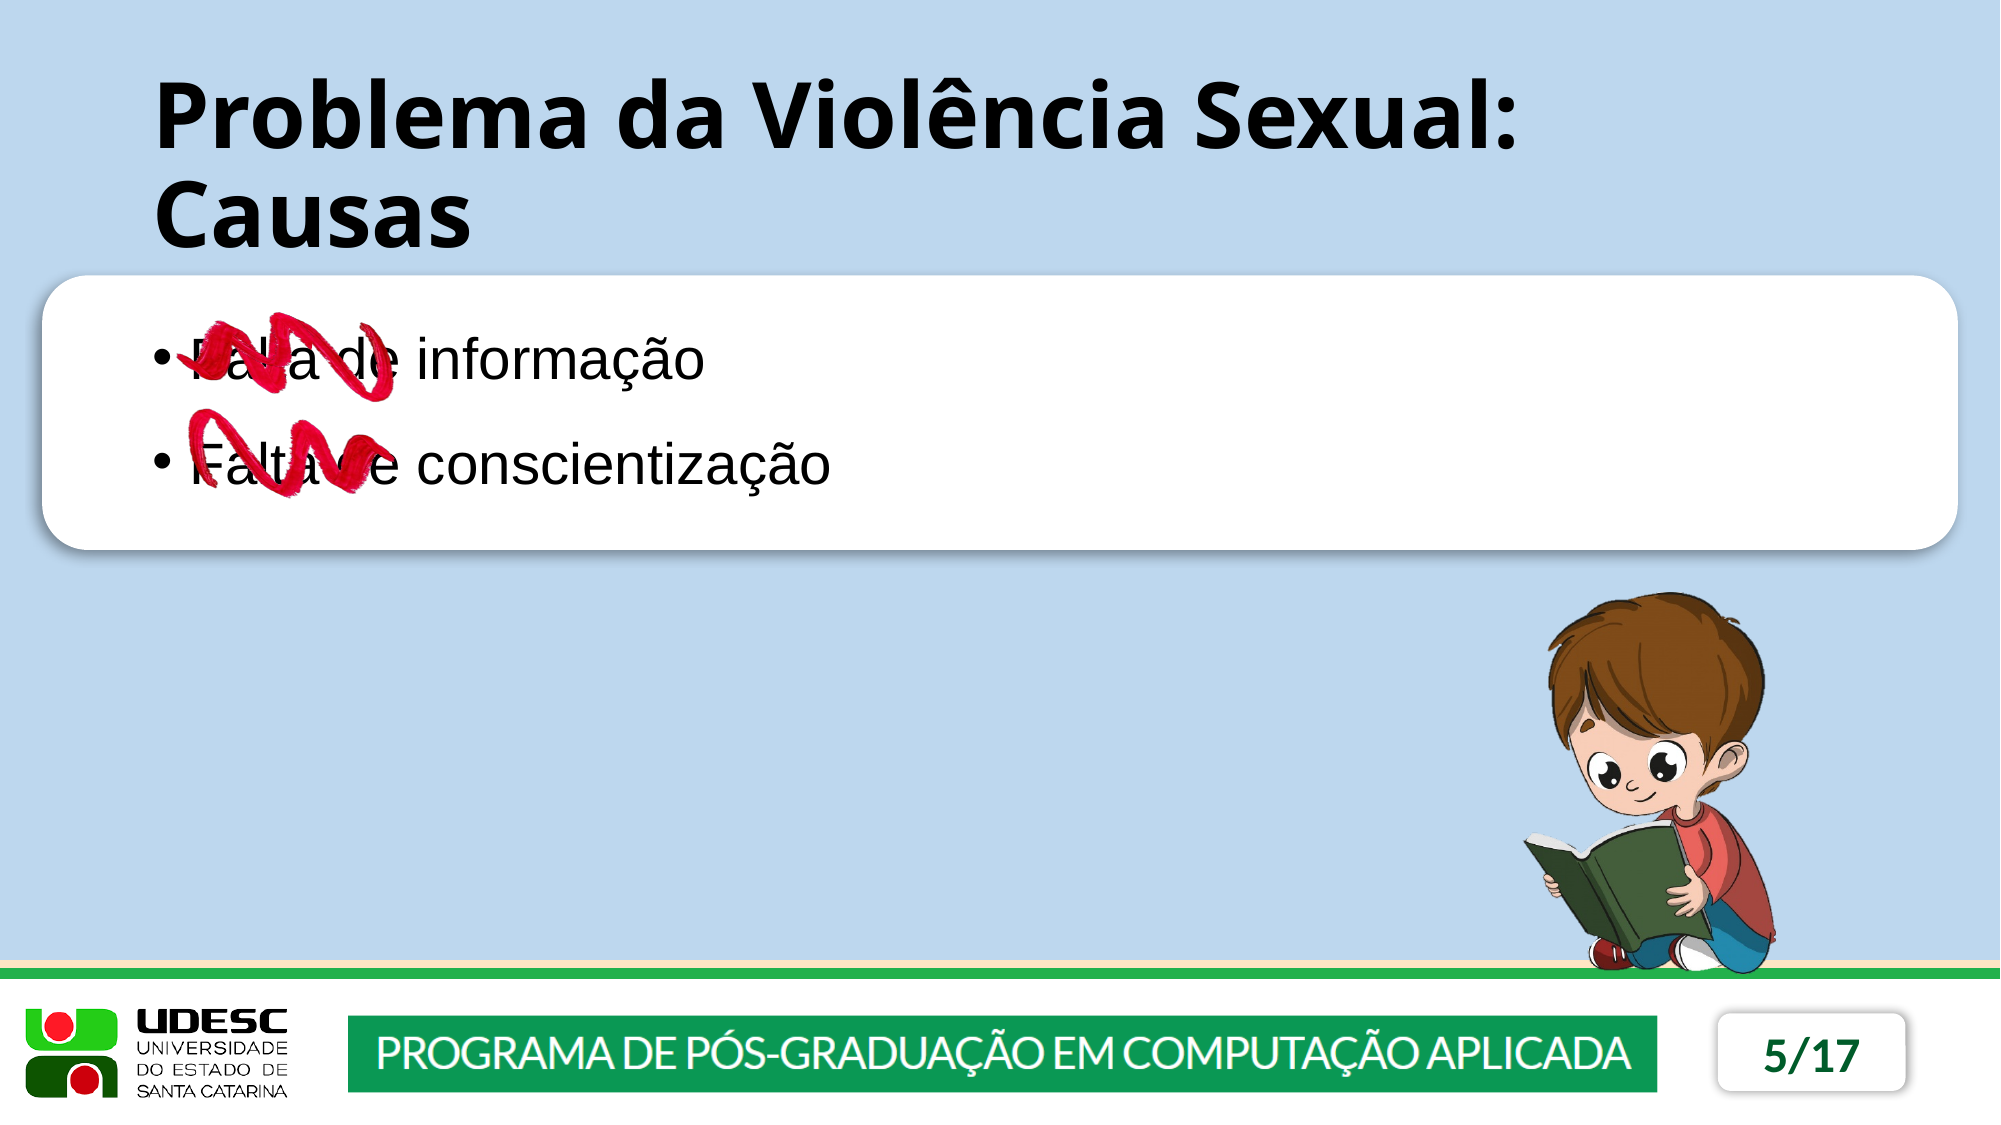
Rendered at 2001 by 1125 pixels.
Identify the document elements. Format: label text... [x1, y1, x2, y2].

title Problema da Violência Sexual: Causas [137, 59, 1863, 275]
picture [42, 218, 1958, 588]
picture [0, 592, 2000, 1125]
